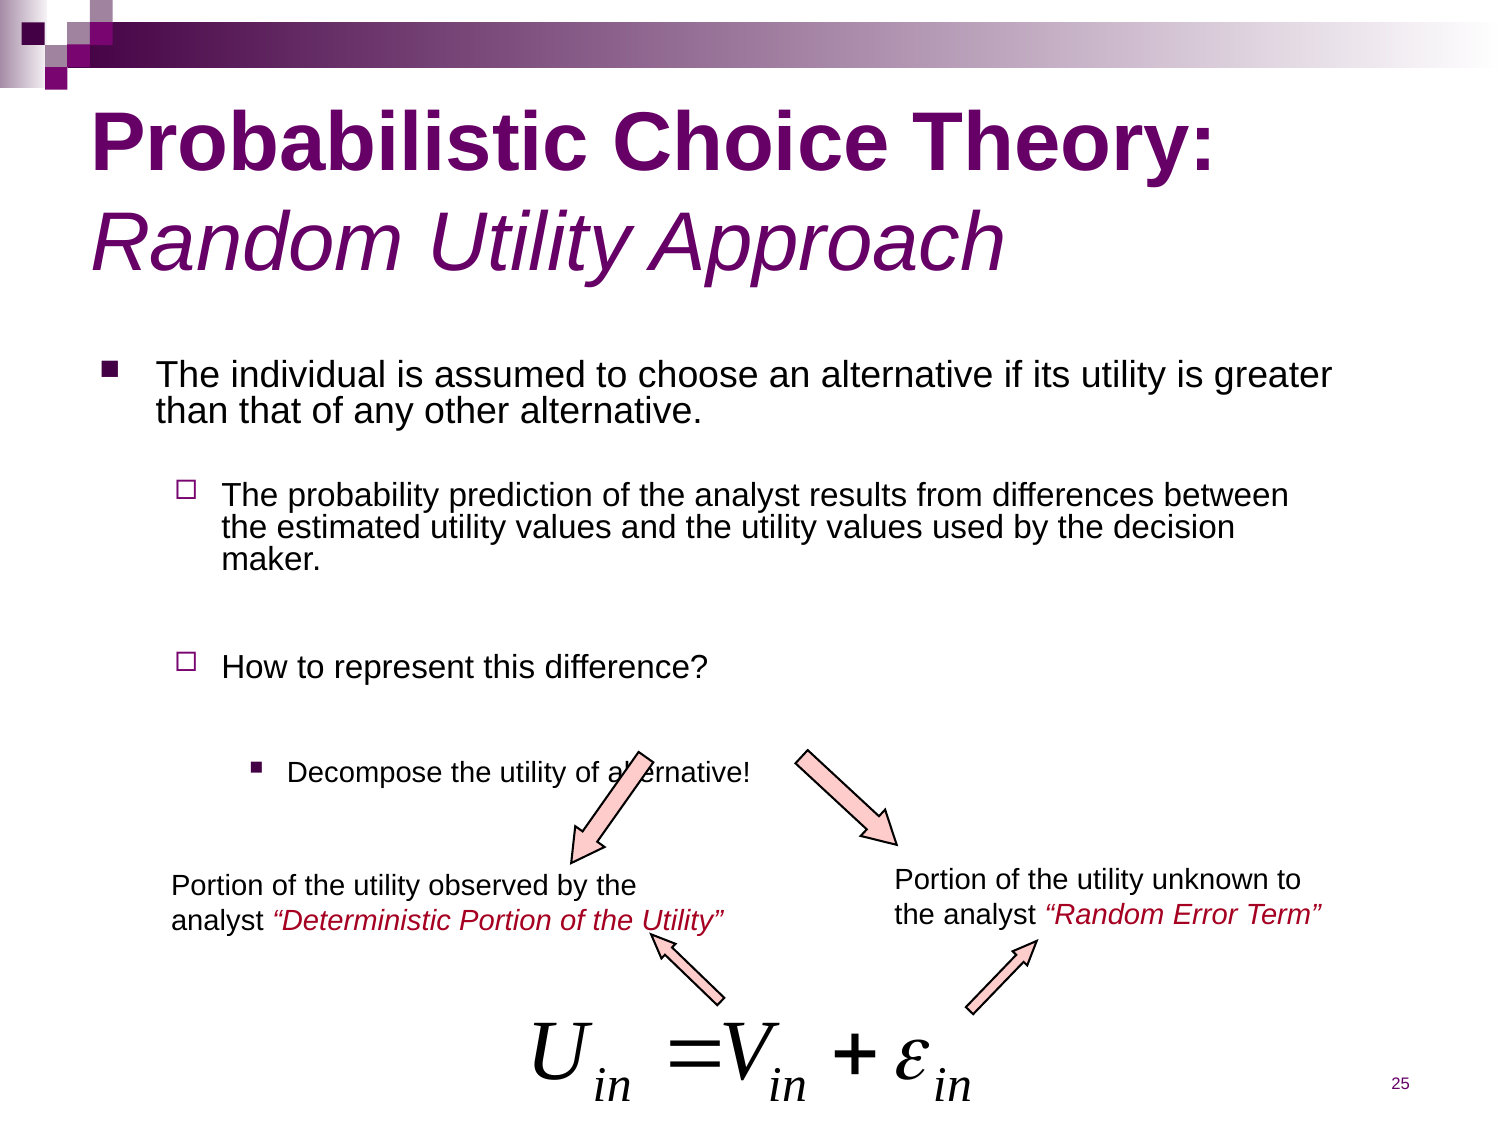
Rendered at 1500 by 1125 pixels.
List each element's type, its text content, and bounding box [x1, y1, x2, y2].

text_box [980, 948, 1034, 997]
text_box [520, 993, 986, 1123]
slide_number 25 [991, 1025, 1425, 1100]
text_box [659, 954, 719, 992]
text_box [155, 745, 749, 945]
title Probabilistic Choice Theory: Random Utility Approach [75, 75, 1425, 300]
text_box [784, 782, 1363, 939]
list The individual is assumed to choose an alternative if its utility is greater than that of any other alternative. The probability prediction of the analyst results from differences between the estimated utility values and the utility values used by the decision maker. How to represent this difference? Decompose the utility of alternative! [84, 351, 1356, 786]
